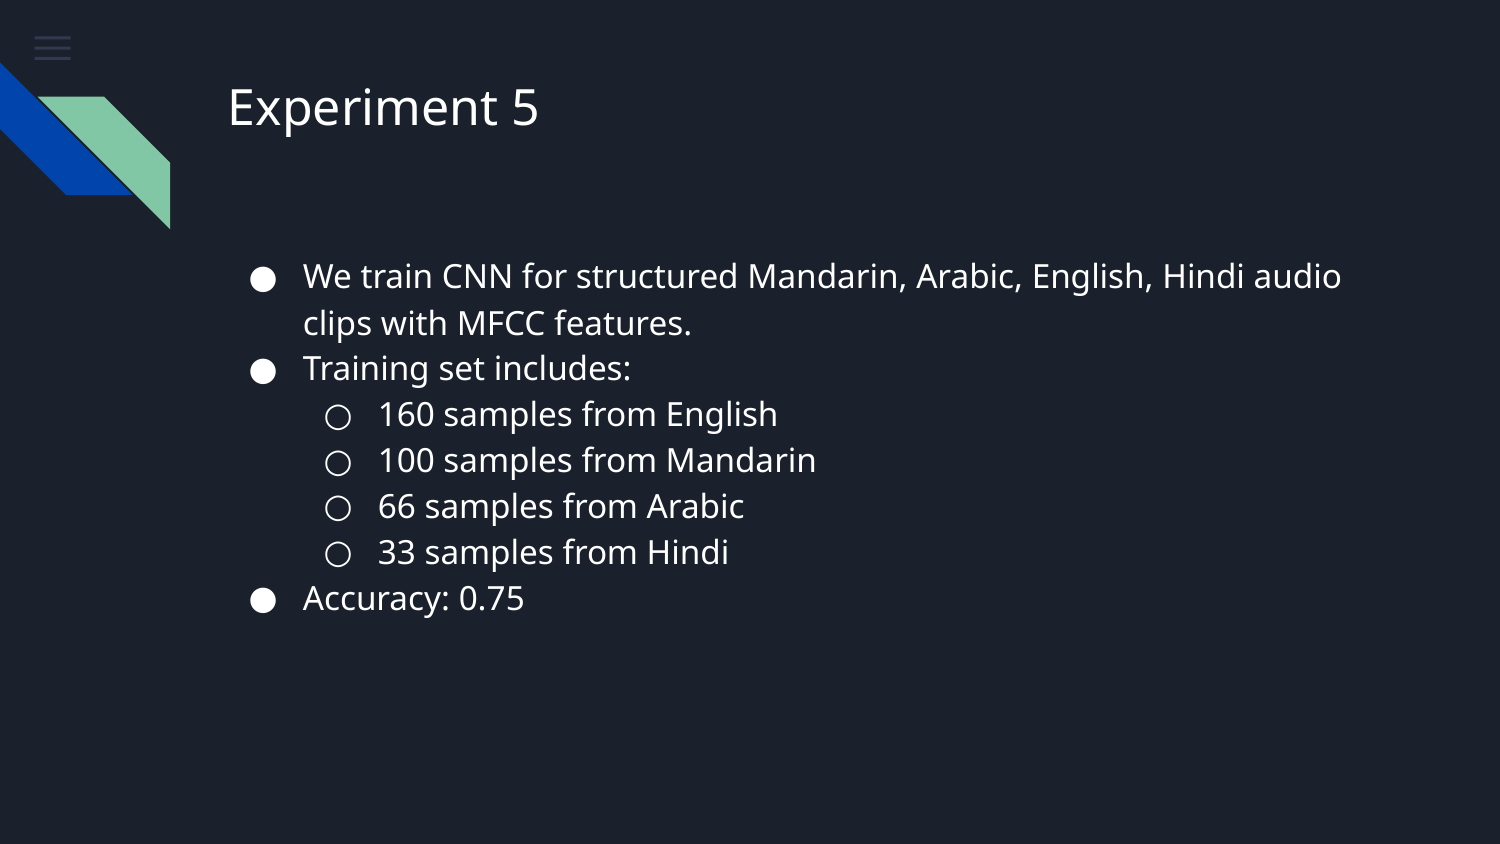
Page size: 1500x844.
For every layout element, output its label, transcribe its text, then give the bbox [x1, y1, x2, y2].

list We train CNN for structured Mandarin, Arabic, English, Hindi audio clips with MFCC features. Training set includes: 160 samples from English 100 samples from Mandarin 66 samples from Arabic 33 samples from Hindi Accuracy: 0.75 [212, 234, 1368, 713]
title Experiment 5 [212, 60, 1368, 211]
